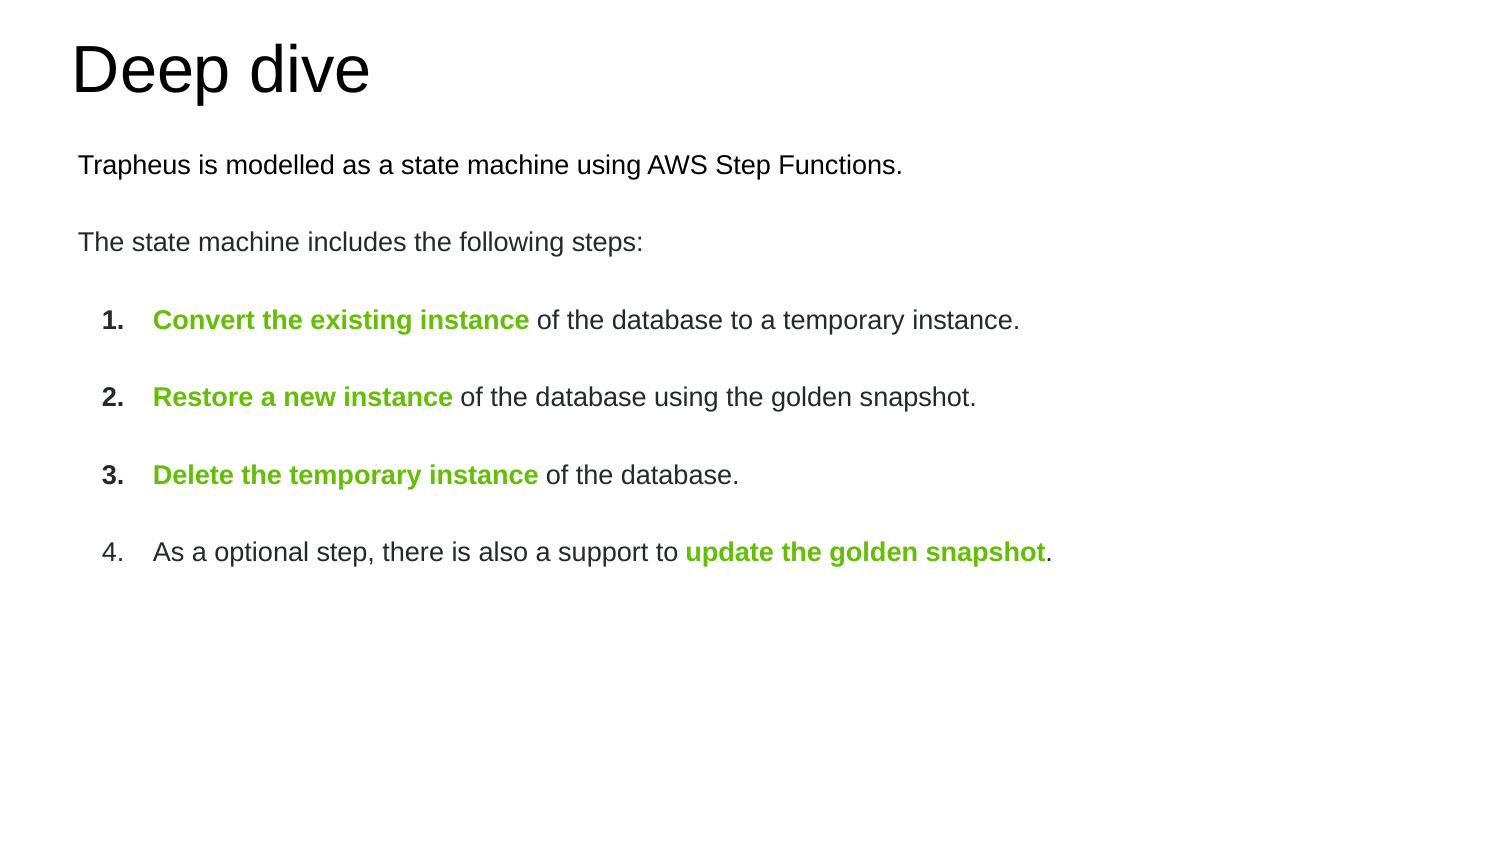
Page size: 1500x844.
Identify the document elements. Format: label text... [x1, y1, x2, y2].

text_box Deep dive [60, 0, 1428, 112]
text_box Trapheus is modelled as a state machine using AWS Step Functions. The state machine includes the following steps: Convert the existing instance of the database to a temporary instance. Restore a new instance of the database using the golden snapshot. Delete the temporary instance of the database. As a optional step, there is also a support to update the golden snapshot. [66, 141, 1434, 746]
